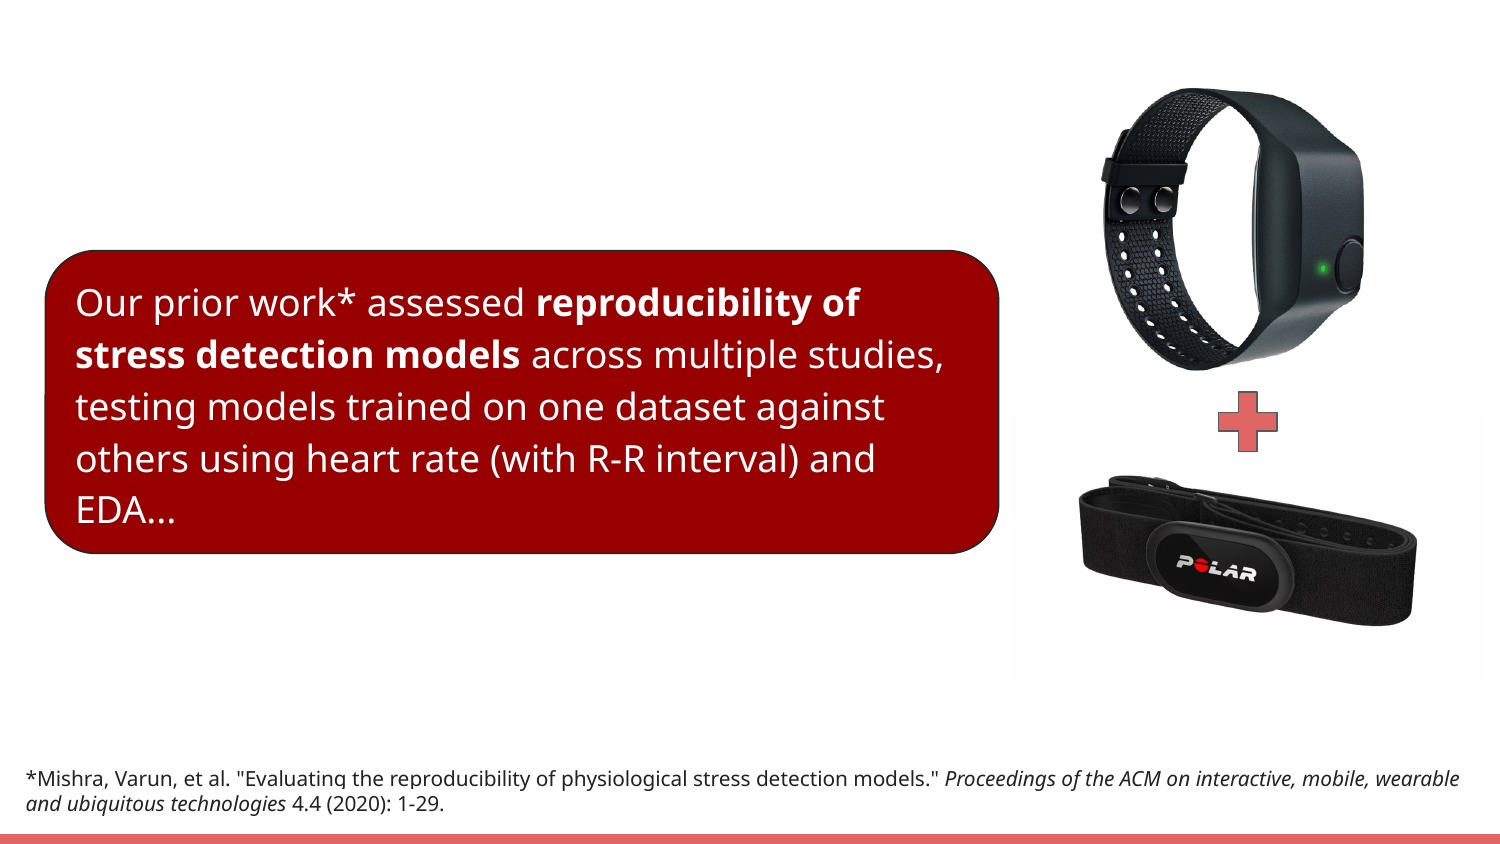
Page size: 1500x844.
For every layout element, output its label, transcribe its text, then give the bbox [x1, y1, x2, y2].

text_box [1218, 392, 1277, 415]
picture [1010, 417, 1485, 684]
text_box *Mishra, Varun, et al. "Evaluating the reproducibility of physiological stress detection models." Proceedings of the ACM on interactive, mobile, wearable and ubiquitous technologies 4.4 (2020): 1-29. [10, 750, 1490, 831]
text_box Our prior work* assessed reproducibility of stress detection models across multiple studies, testing models trained on one dataset against others using heart rate (with R-R interval) and EDA... [45, 250, 999, 554]
picture [1075, 76, 1388, 381]
